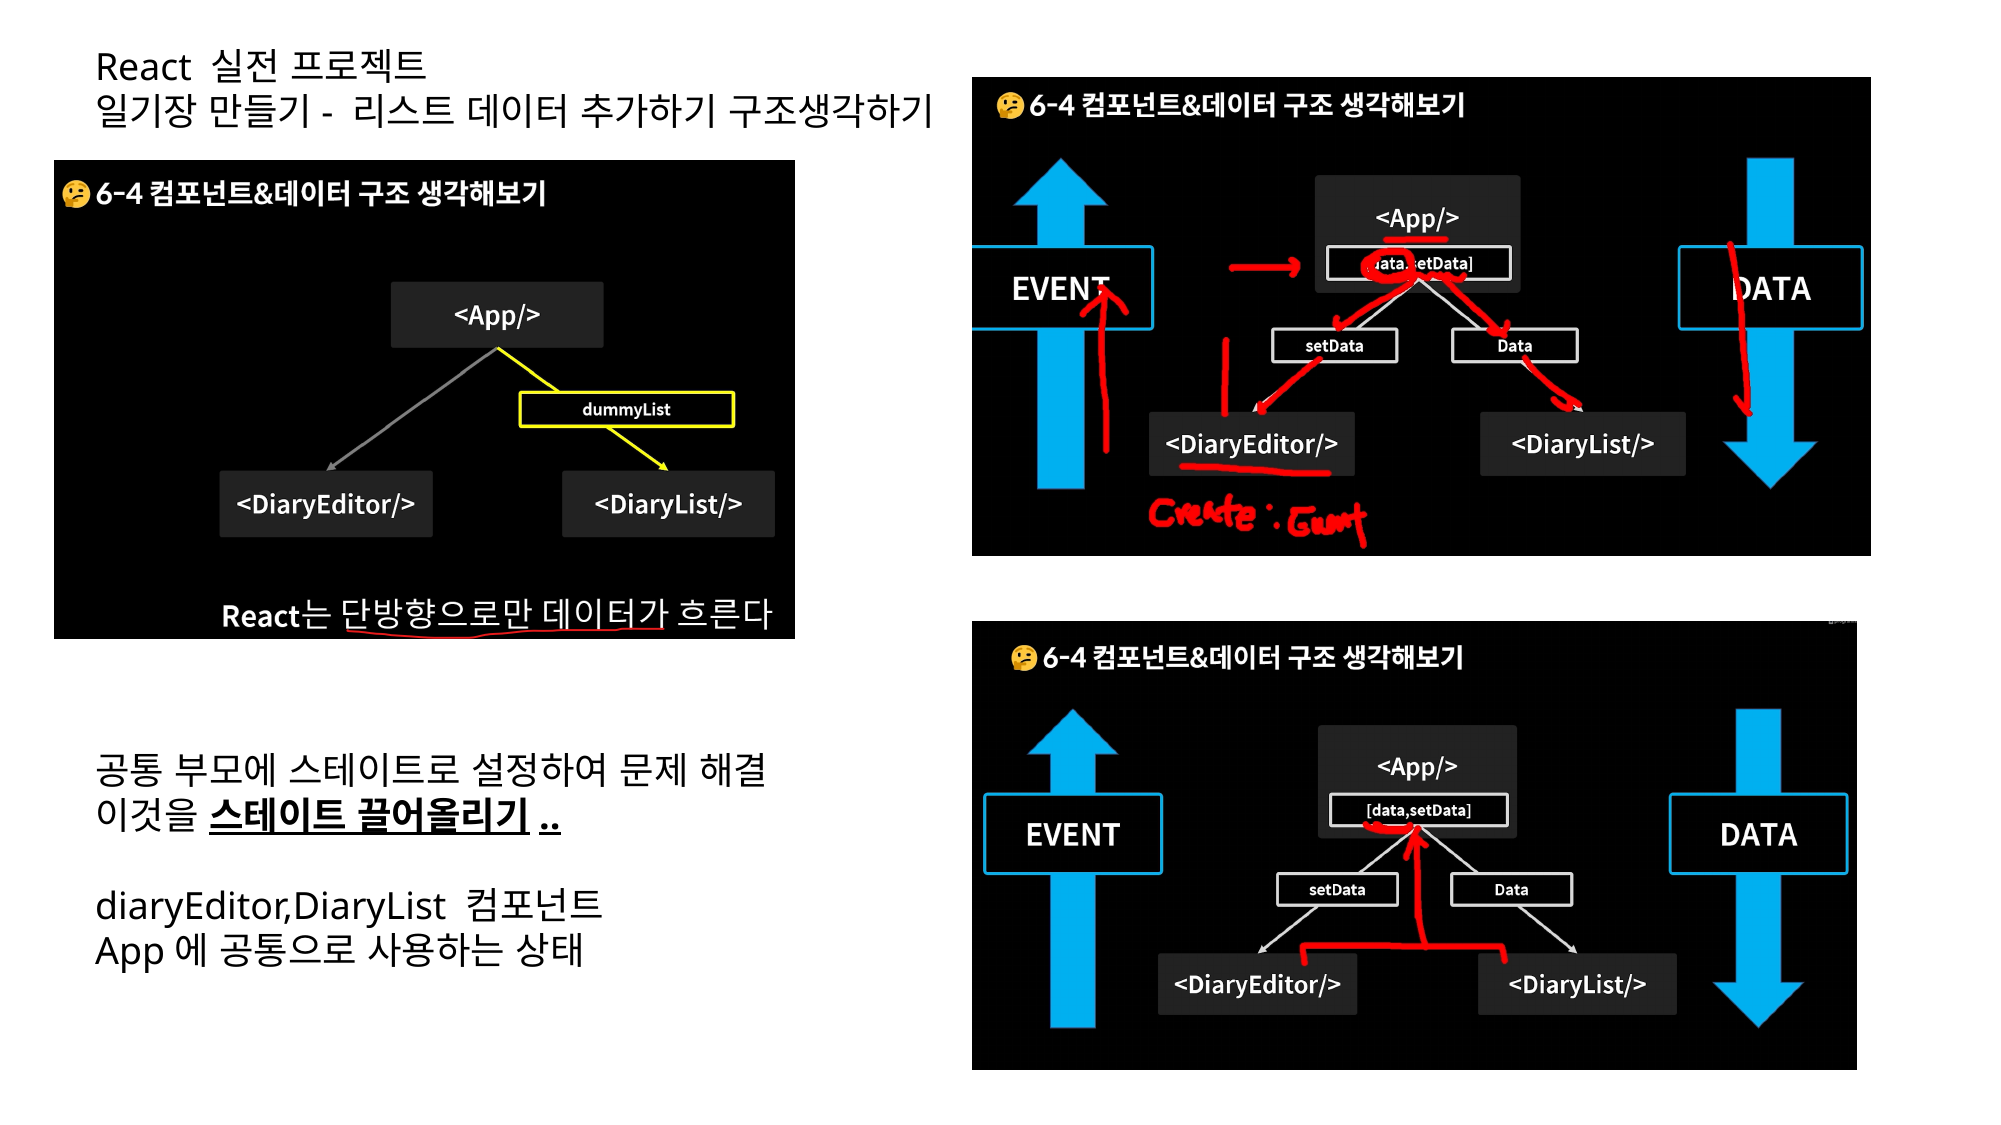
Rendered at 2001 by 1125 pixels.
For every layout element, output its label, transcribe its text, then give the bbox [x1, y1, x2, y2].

text_box React 실전 프로젝트 일기장 만들기- 리스트 데이터 추가하기 구조생각하기 [80, 35, 951, 141]
picture [54, 160, 795, 639]
text_box 공통 부모에 스테이트로 설정하여 문제 해결 이것을 스테이트 끌어올리기.. diaryEditor,DiaryList 컴포넌트 App에 공통으로 사용하는 상태 [80, 739, 784, 980]
picture [972, 621, 1857, 1070]
picture [972, 77, 1871, 556]
